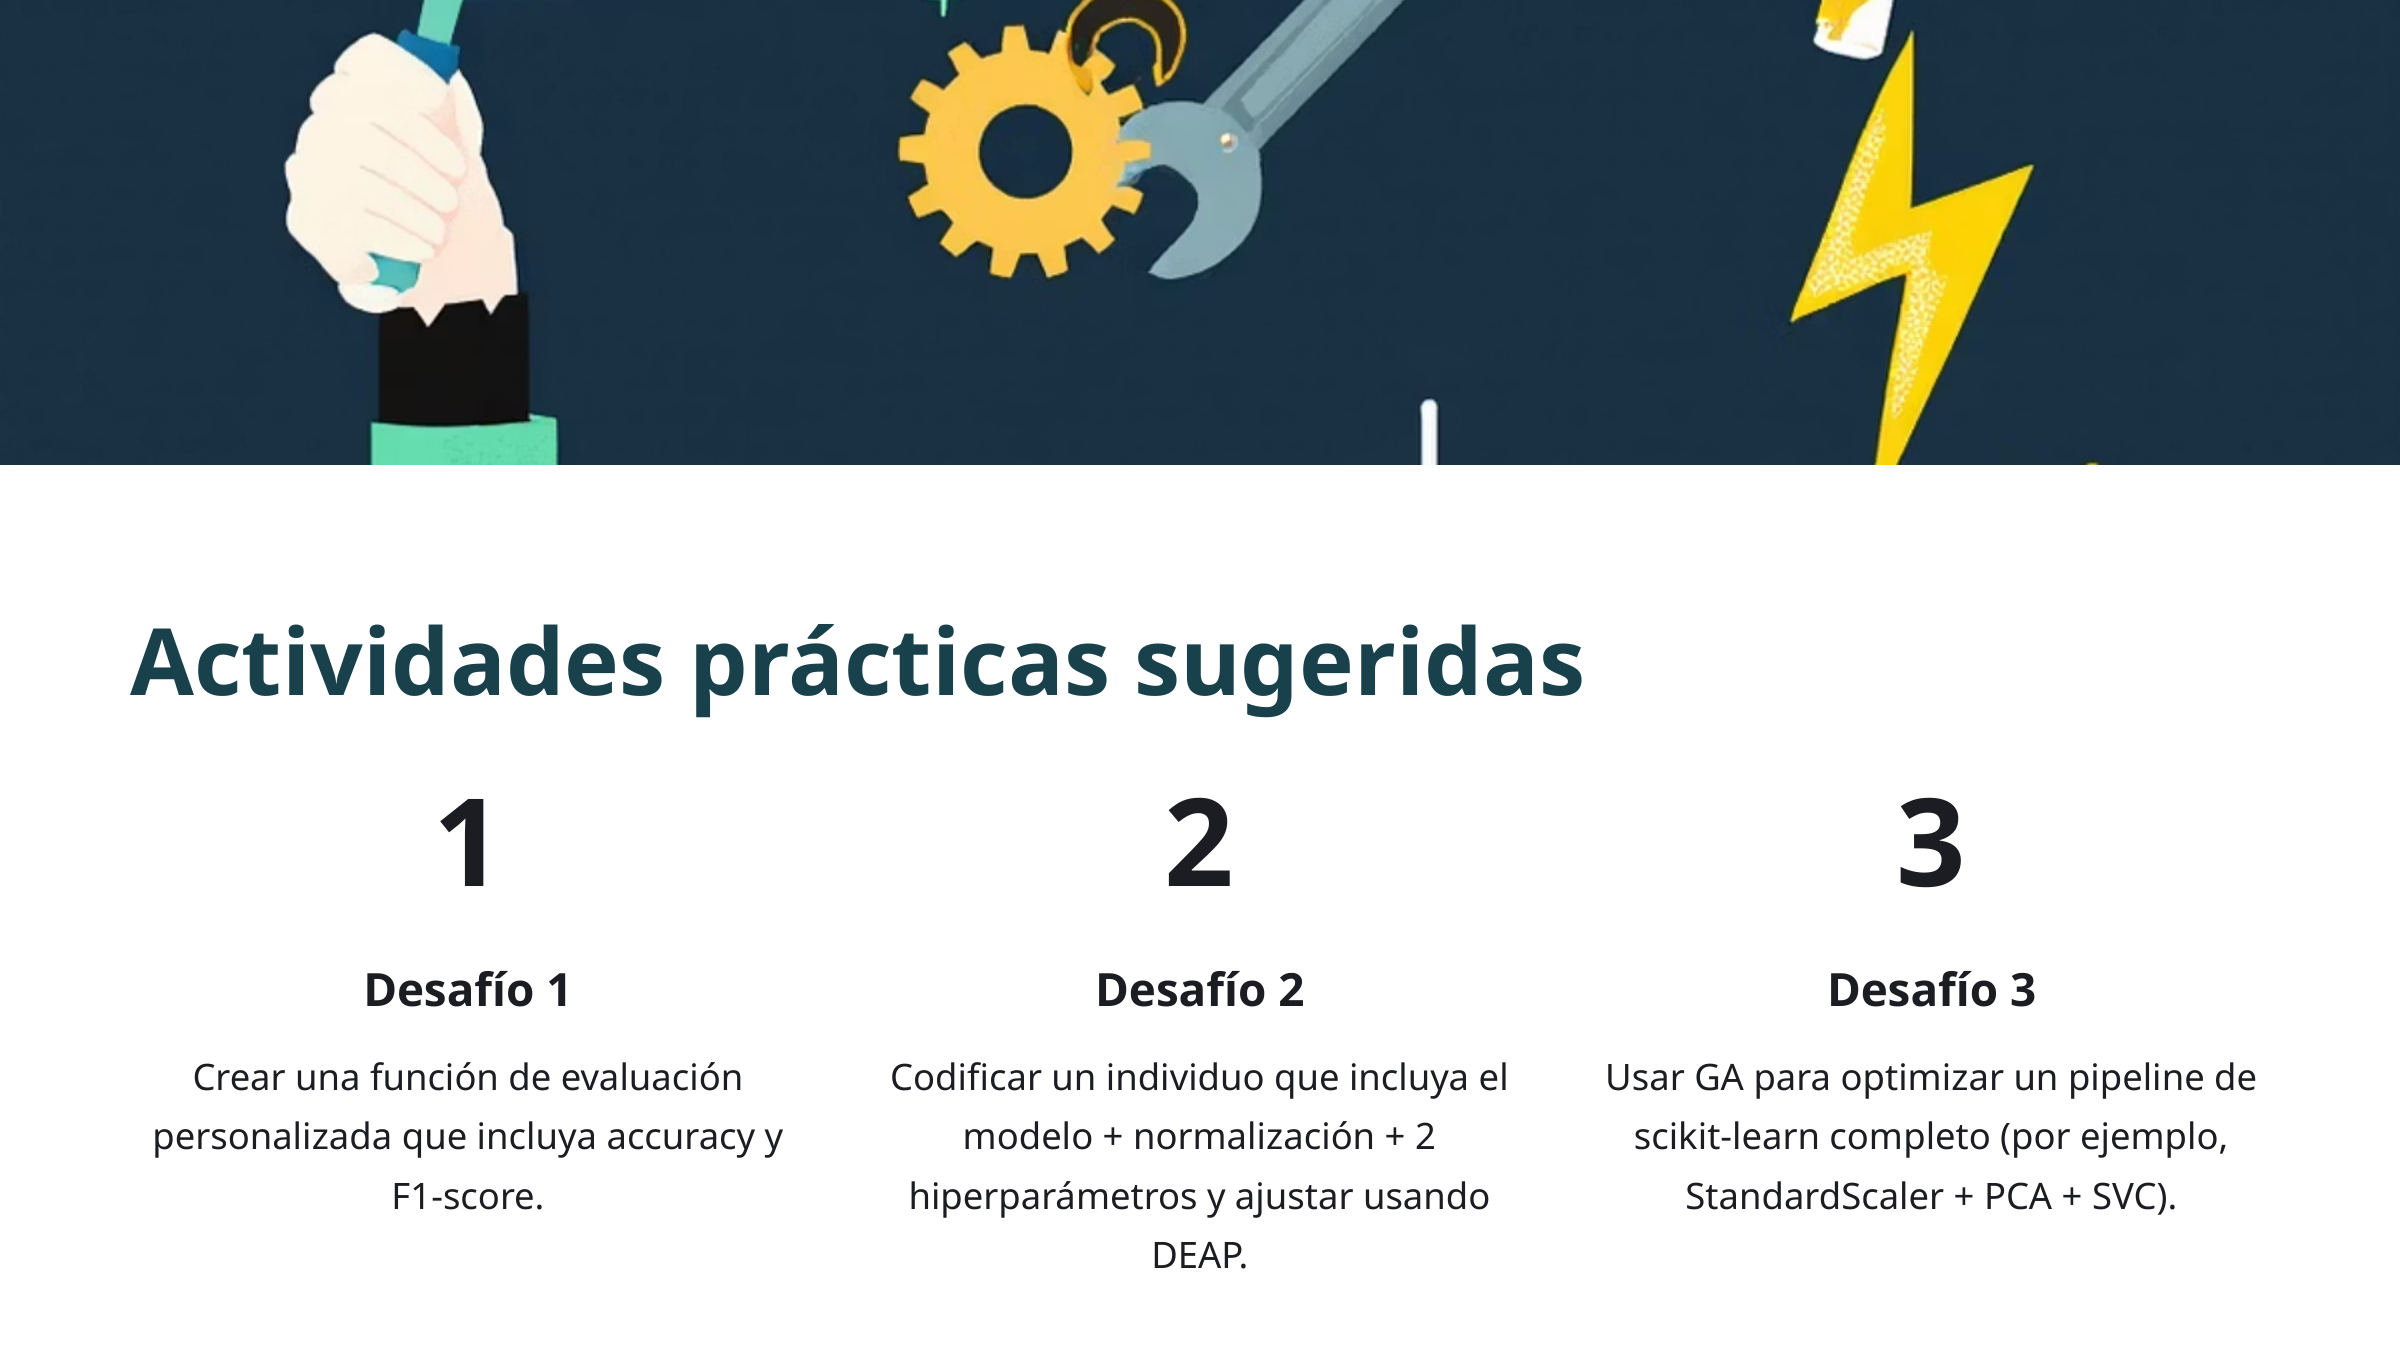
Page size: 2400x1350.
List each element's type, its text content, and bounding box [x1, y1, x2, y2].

text_box Desafío 3 [1699, 957, 2165, 1016]
text_box 3 [1593, 788, 2270, 912]
text_box 1 [130, 788, 807, 912]
text_box Usar GA para optimizar un pipeline de scikit-learn completo (por ejemplo, StandardScaler + PCA + SVC). [1593, 1038, 2270, 1217]
text_box Desafío 2 [967, 957, 1433, 1016]
text_box 2 [861, 788, 1538, 912]
text_box Crear una función de evaluación personalizada que incluya accuracy y F1-score. [130, 1038, 807, 1217]
text_box Desafío 1 [235, 957, 701, 1016]
text_box Codificar un individuo que incluya el modelo + normalización + 2 hiperparámetros y ajustar usando DEAP. [861, 1038, 1538, 1217]
text_box Actividades prácticas sugeridas [130, 597, 1524, 715]
picture [0, 0, 2400, 466]
